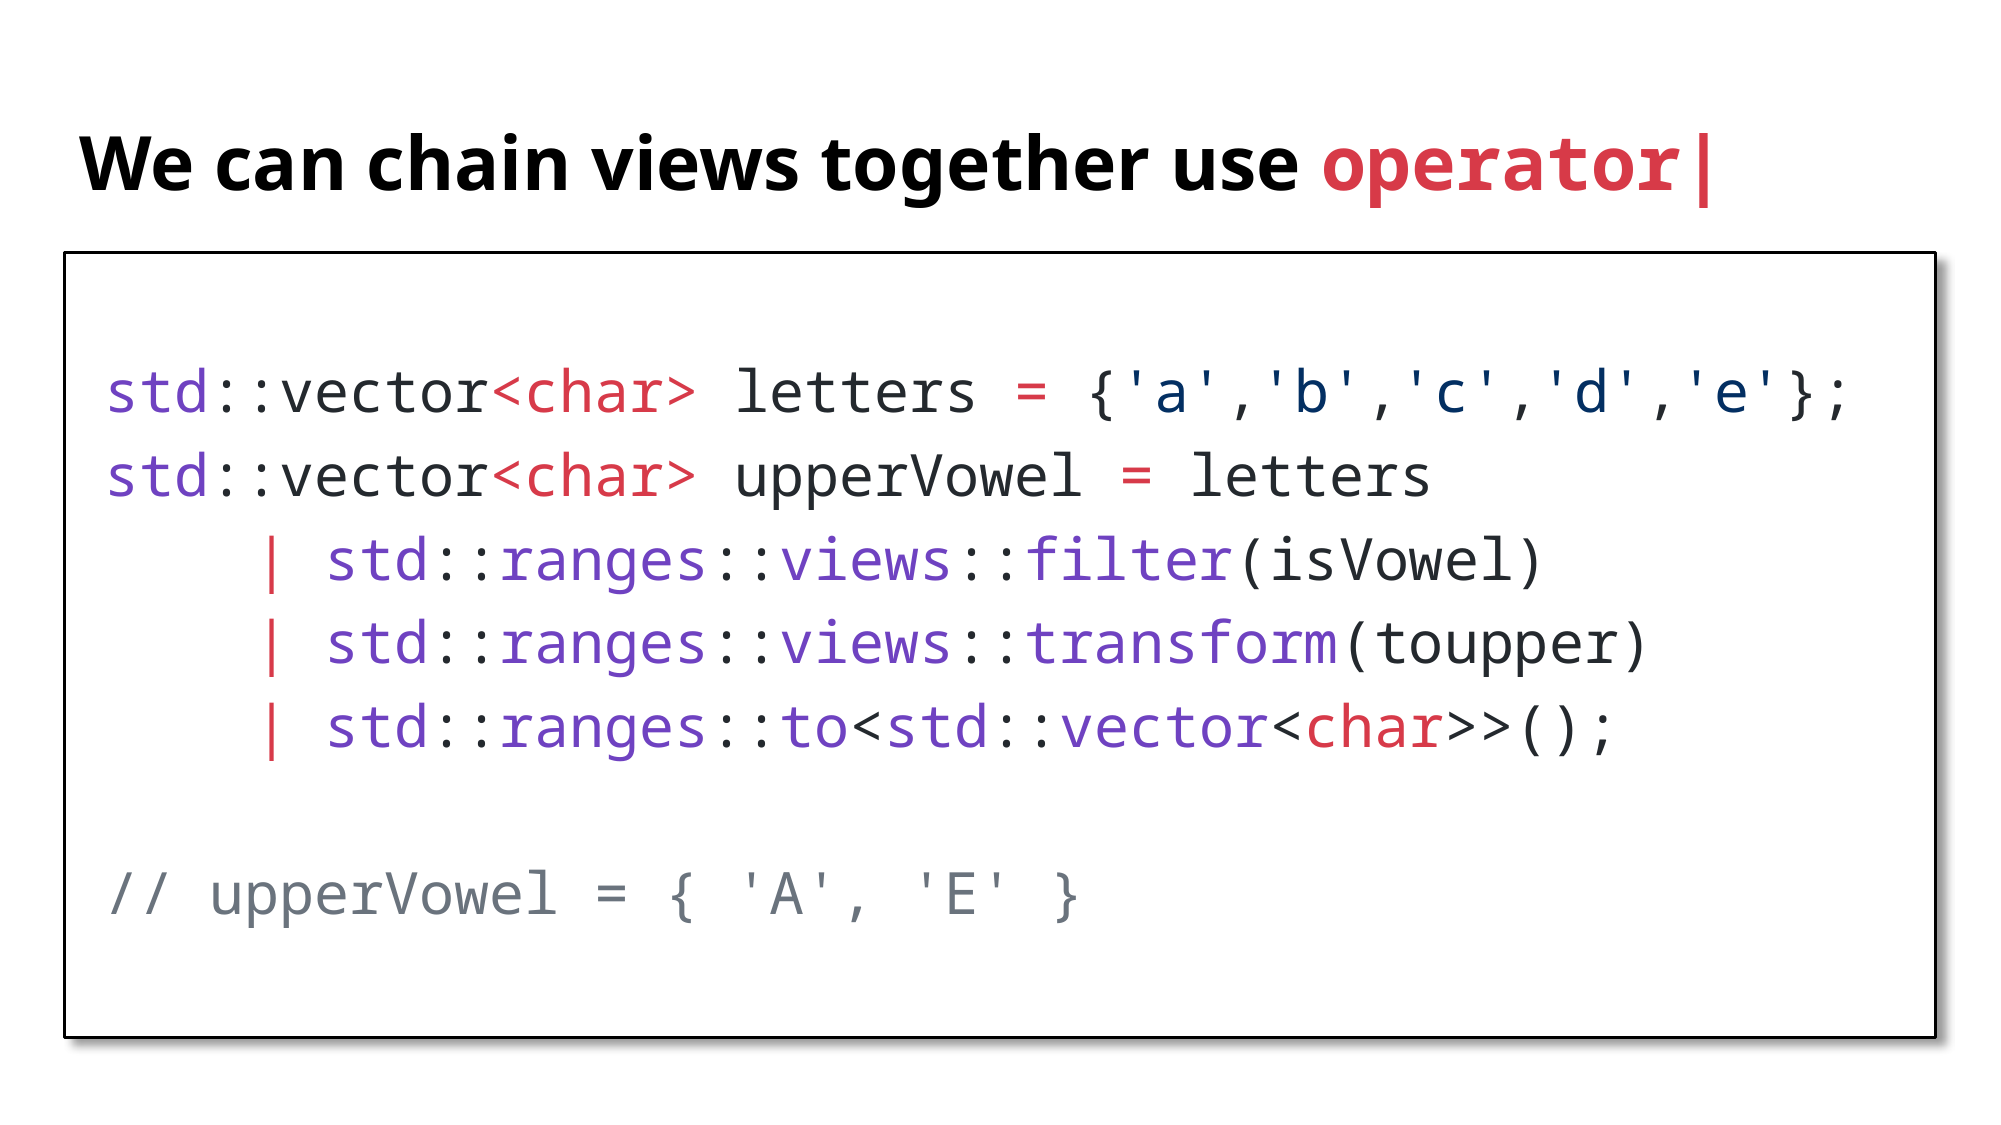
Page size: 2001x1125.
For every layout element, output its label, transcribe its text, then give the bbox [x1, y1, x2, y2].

title We can chain views together use operator| [64, 103, 1936, 230]
list std::vector<char> letters = {'a','b','c','d','e'}; std::vector<char> upperVowel = letters | std::ranges::views::filter(isVowel) | std::ranges::views::transform(toupper) | std::ranges::to<std::vector<char>>(); // upperVowel = { 'A', 'E' } [63, 251, 1937, 1039]
